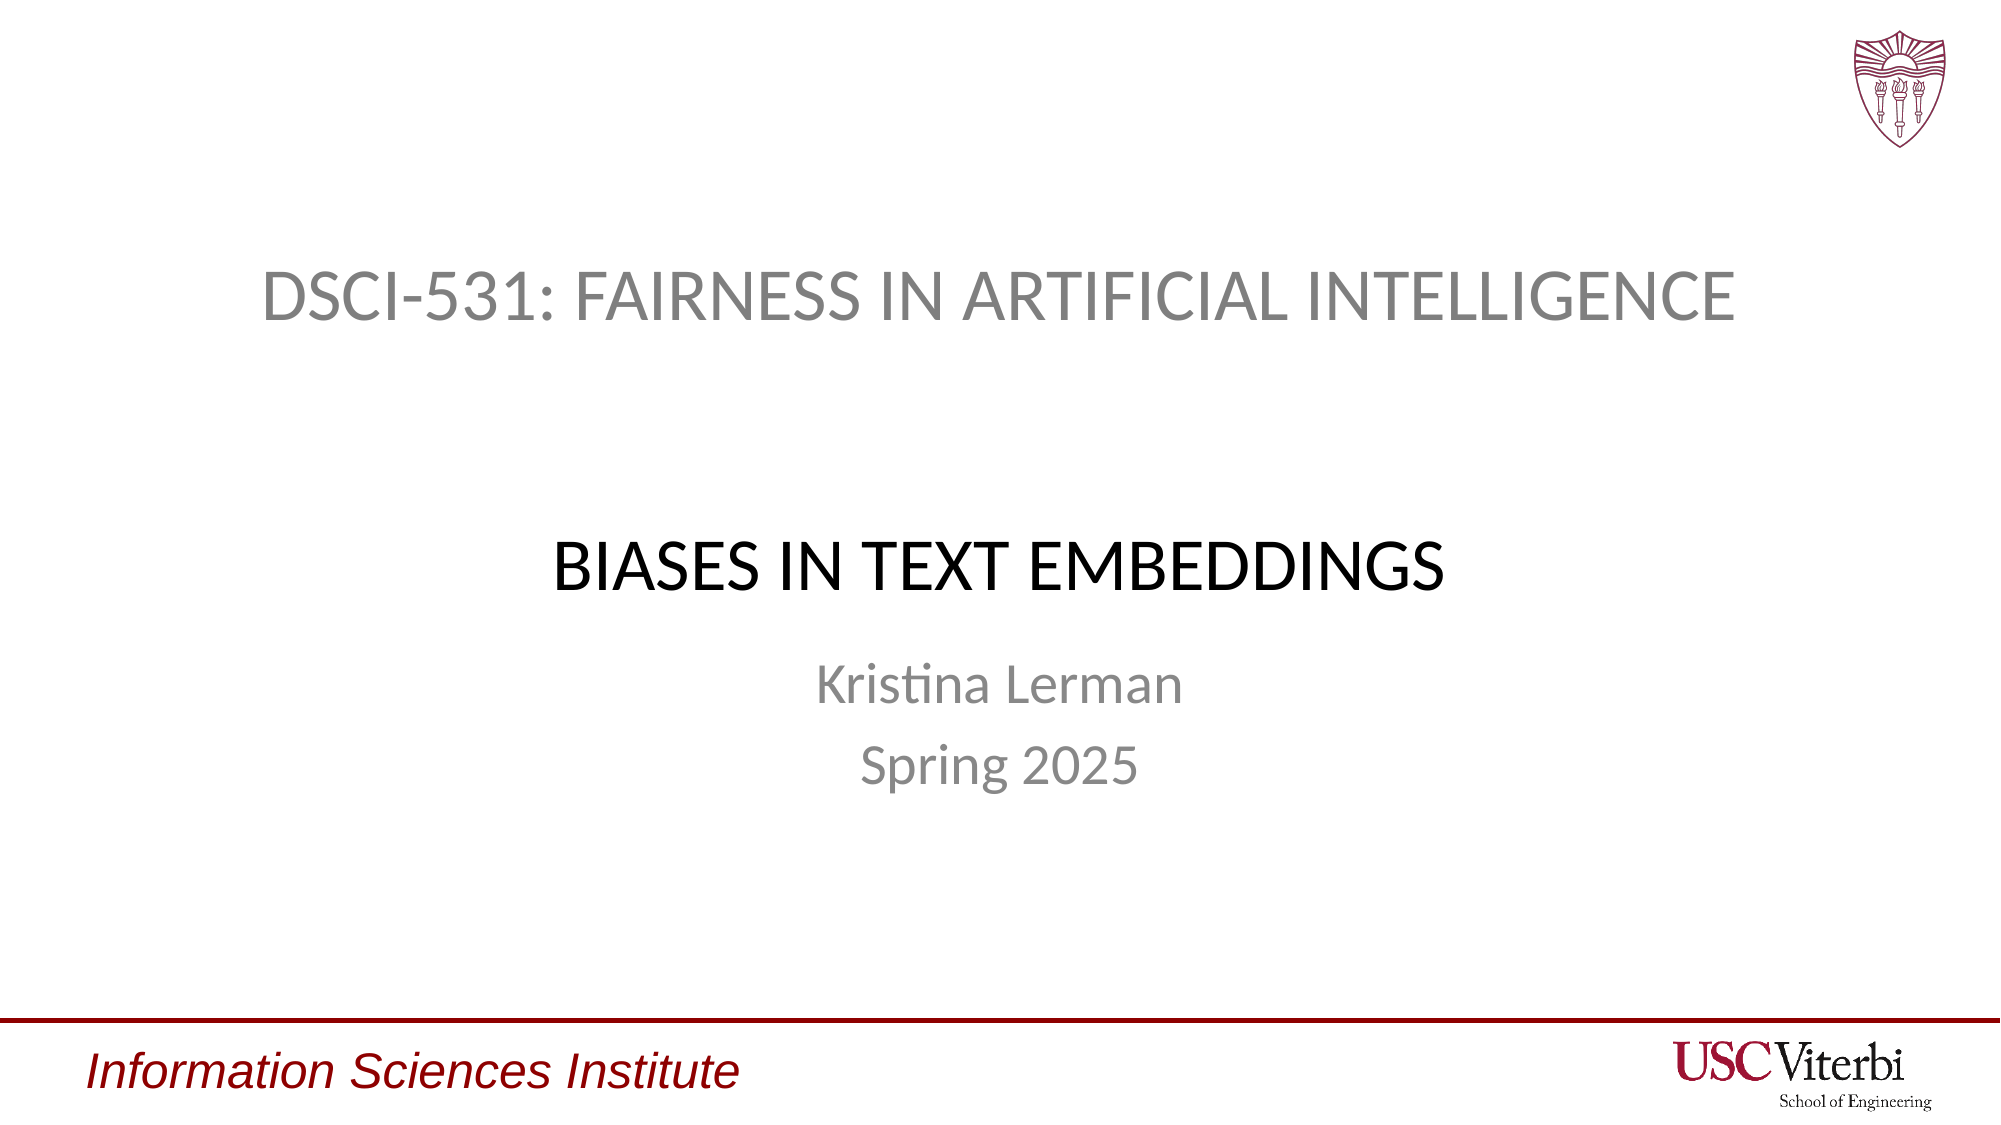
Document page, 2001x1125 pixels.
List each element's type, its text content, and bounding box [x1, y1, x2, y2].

picture [1641, 1027, 1964, 1118]
picture [1824, 13, 1975, 164]
subtitle Kristina Lerman Spring 2025 [300, 637, 1700, 965]
title DSCI-531: FAIRNESS IN ARTIFICIAL INTELLIGENCE BIASES IN TEXT EMBEDDINGS [150, 349, 1850, 591]
